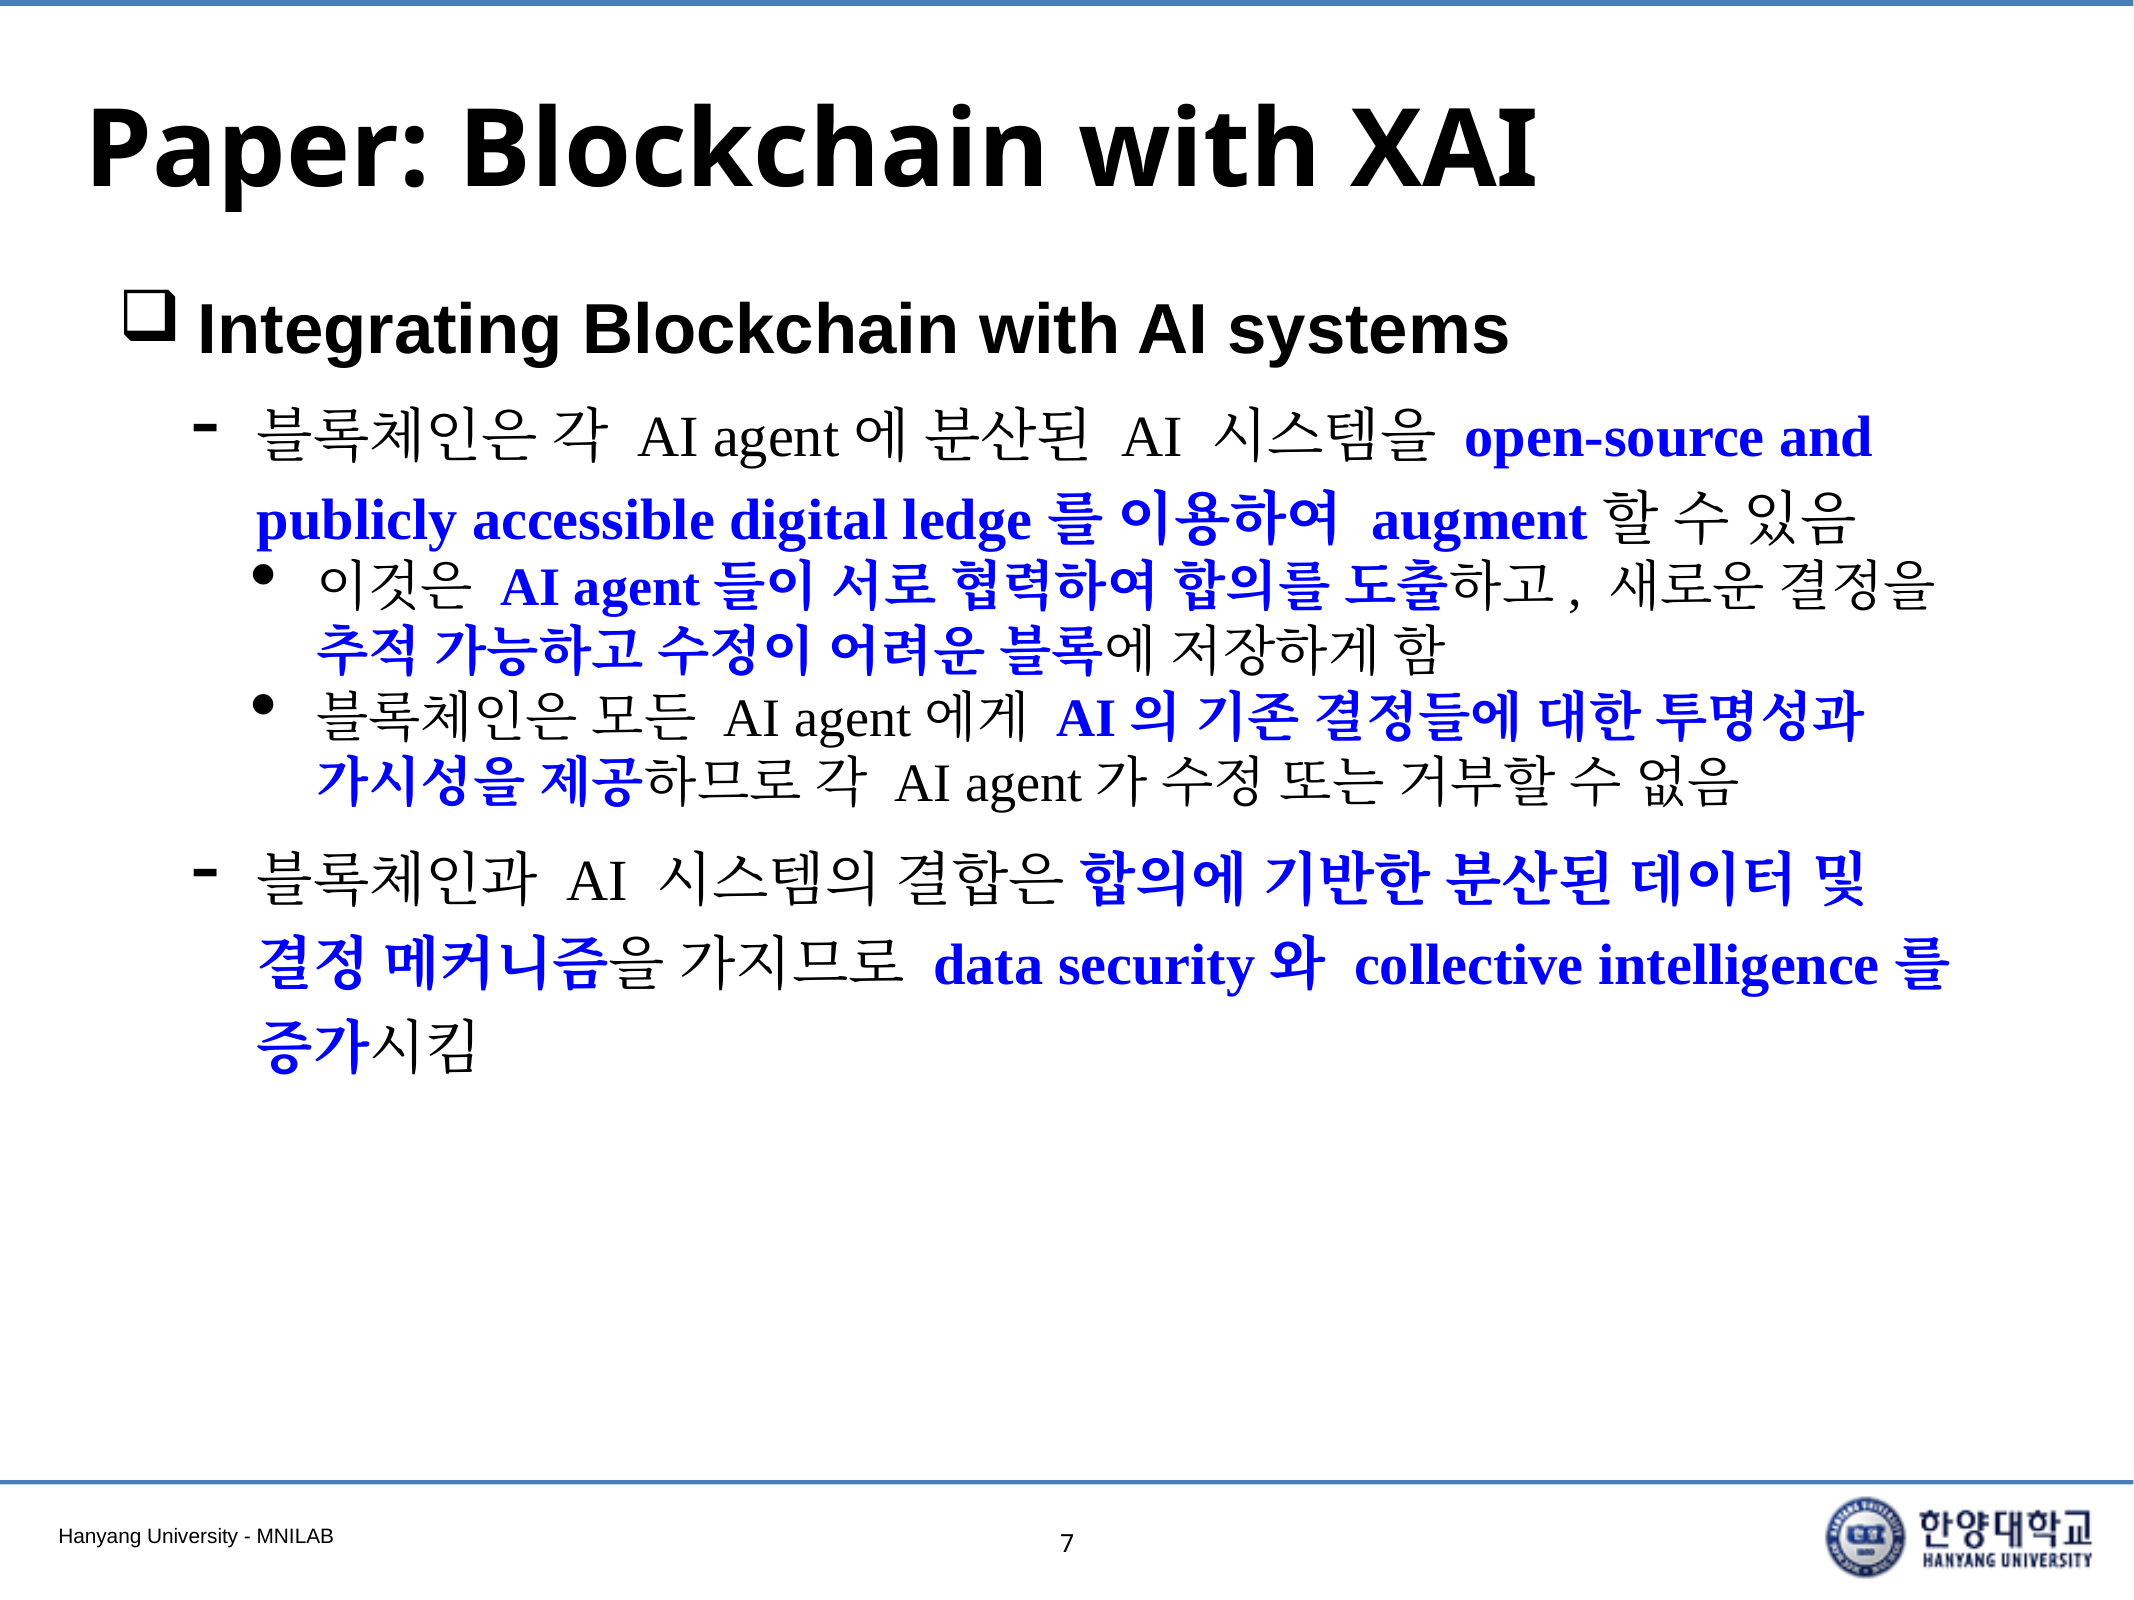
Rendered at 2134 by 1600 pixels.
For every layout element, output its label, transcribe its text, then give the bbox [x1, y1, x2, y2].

picture [1797, 1495, 2128, 1581]
title Paper: Blockchain with XAI [75, 41, 2058, 245]
list Integrating Blockchain with AI systems 블록체인은 각 AI agent에 분산된 AI 시스템을 open-source and publicly accessible digital ledge를 이용하여 augment할 수 있음 이것은 AI agent들이 서로 협력하여 합의를 도출하고, 새로운 결정을 추적 가능하고 수정이 어려운 블록에 저장하게 함 블록체인은 모든 AI agent에게 AI의 기존 결정들에 대한 투명성과 가시성을 제공하므로 각 AI agent가 수정 또는 거부할 수 없음 블록체인과 AI 시스템의 결합은 합의에 기반한 분산된 데이터 및 결정 메커니즘을 가지므로 data security와 collective intelligence를 증가시킴 [109, 256, 1974, 1176]
slide_number 7 [1037, 1518, 1098, 1567]
